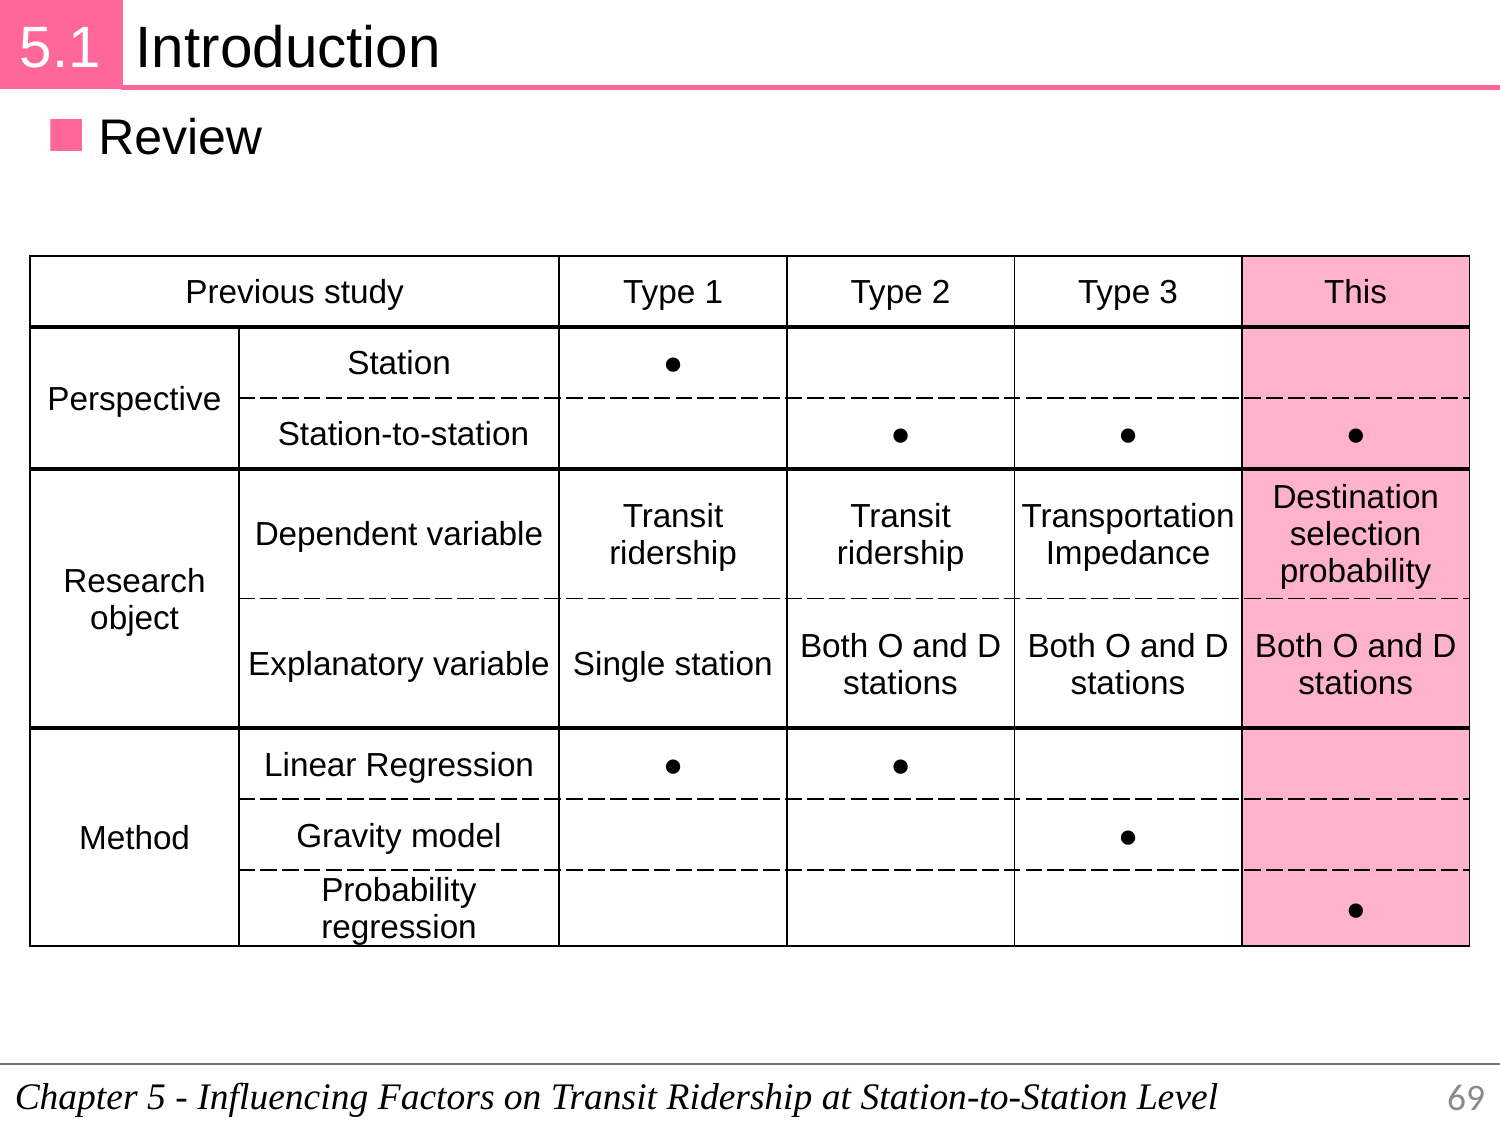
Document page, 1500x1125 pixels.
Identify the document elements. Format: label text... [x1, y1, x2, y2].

table_cell Method [31, 730, 238, 945]
table_cell Transit ridership [788, 471, 1014, 599]
table_cell [788, 329, 1014, 398]
table_cell [788, 799, 1014, 870]
table_cell Gravity model [240, 799, 558, 870]
table_cell Research object [31, 471, 238, 726]
text_box 5.1 [0, 0, 121, 87]
table_cell ● [560, 730, 786, 799]
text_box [50, 96, 279, 173]
text_box Introduction [121, 1, 1500, 85]
table_cell ● [788, 398, 1014, 467]
table_cell [1243, 730, 1469, 799]
table_cell Perspective [31, 329, 238, 467]
table_cell ● [1015, 799, 1241, 870]
table_cell Explanatory variable [240, 599, 558, 726]
table_cell [560, 398, 786, 467]
table_cell [788, 870, 1014, 945]
table_cell Station-to-station [240, 398, 558, 467]
table_cell ● [1243, 870, 1469, 945]
table_cell ● [1243, 398, 1469, 467]
table_header Previous study [31, 257, 558, 325]
table_cell [1015, 329, 1241, 398]
table_header This [1243, 257, 1469, 325]
table_header Type 2 [788, 257, 1014, 325]
table_cell ● [788, 730, 1014, 799]
table_header Type 1 [560, 257, 786, 325]
table_cell [560, 870, 786, 945]
table_cell Linear Regression [240, 730, 558, 799]
table_cell Probability regression [240, 870, 558, 945]
table_cell Single station [560, 599, 786, 726]
table_cell Destination selection probability [1243, 471, 1469, 599]
table_cell Both O and D stations [788, 599, 1014, 726]
table_cell [1015, 730, 1241, 799]
table_cell [1243, 329, 1469, 398]
table_cell [1015, 870, 1241, 945]
table_cell [1243, 799, 1469, 870]
table_cell Station [240, 329, 558, 398]
slide_number 69 [1162, 1065, 1500, 1125]
table_cell ● [1015, 398, 1241, 467]
table_cell Dependent variable [240, 471, 558, 599]
table_cell [560, 799, 786, 870]
table_cell ● [560, 329, 786, 398]
table_cell Transit ridership [560, 471, 786, 599]
table_cell Both O and D stations [1015, 599, 1241, 726]
table_cell Both O and D stations [1243, 599, 1469, 726]
table_header Type 3 [1015, 257, 1241, 325]
table_cell Transportation Impedance [1015, 471, 1241, 599]
text_box Chapter 5 - Influencing Factors on Transit Ridership at Station-to-Station Level [0, 1065, 1162, 1125]
